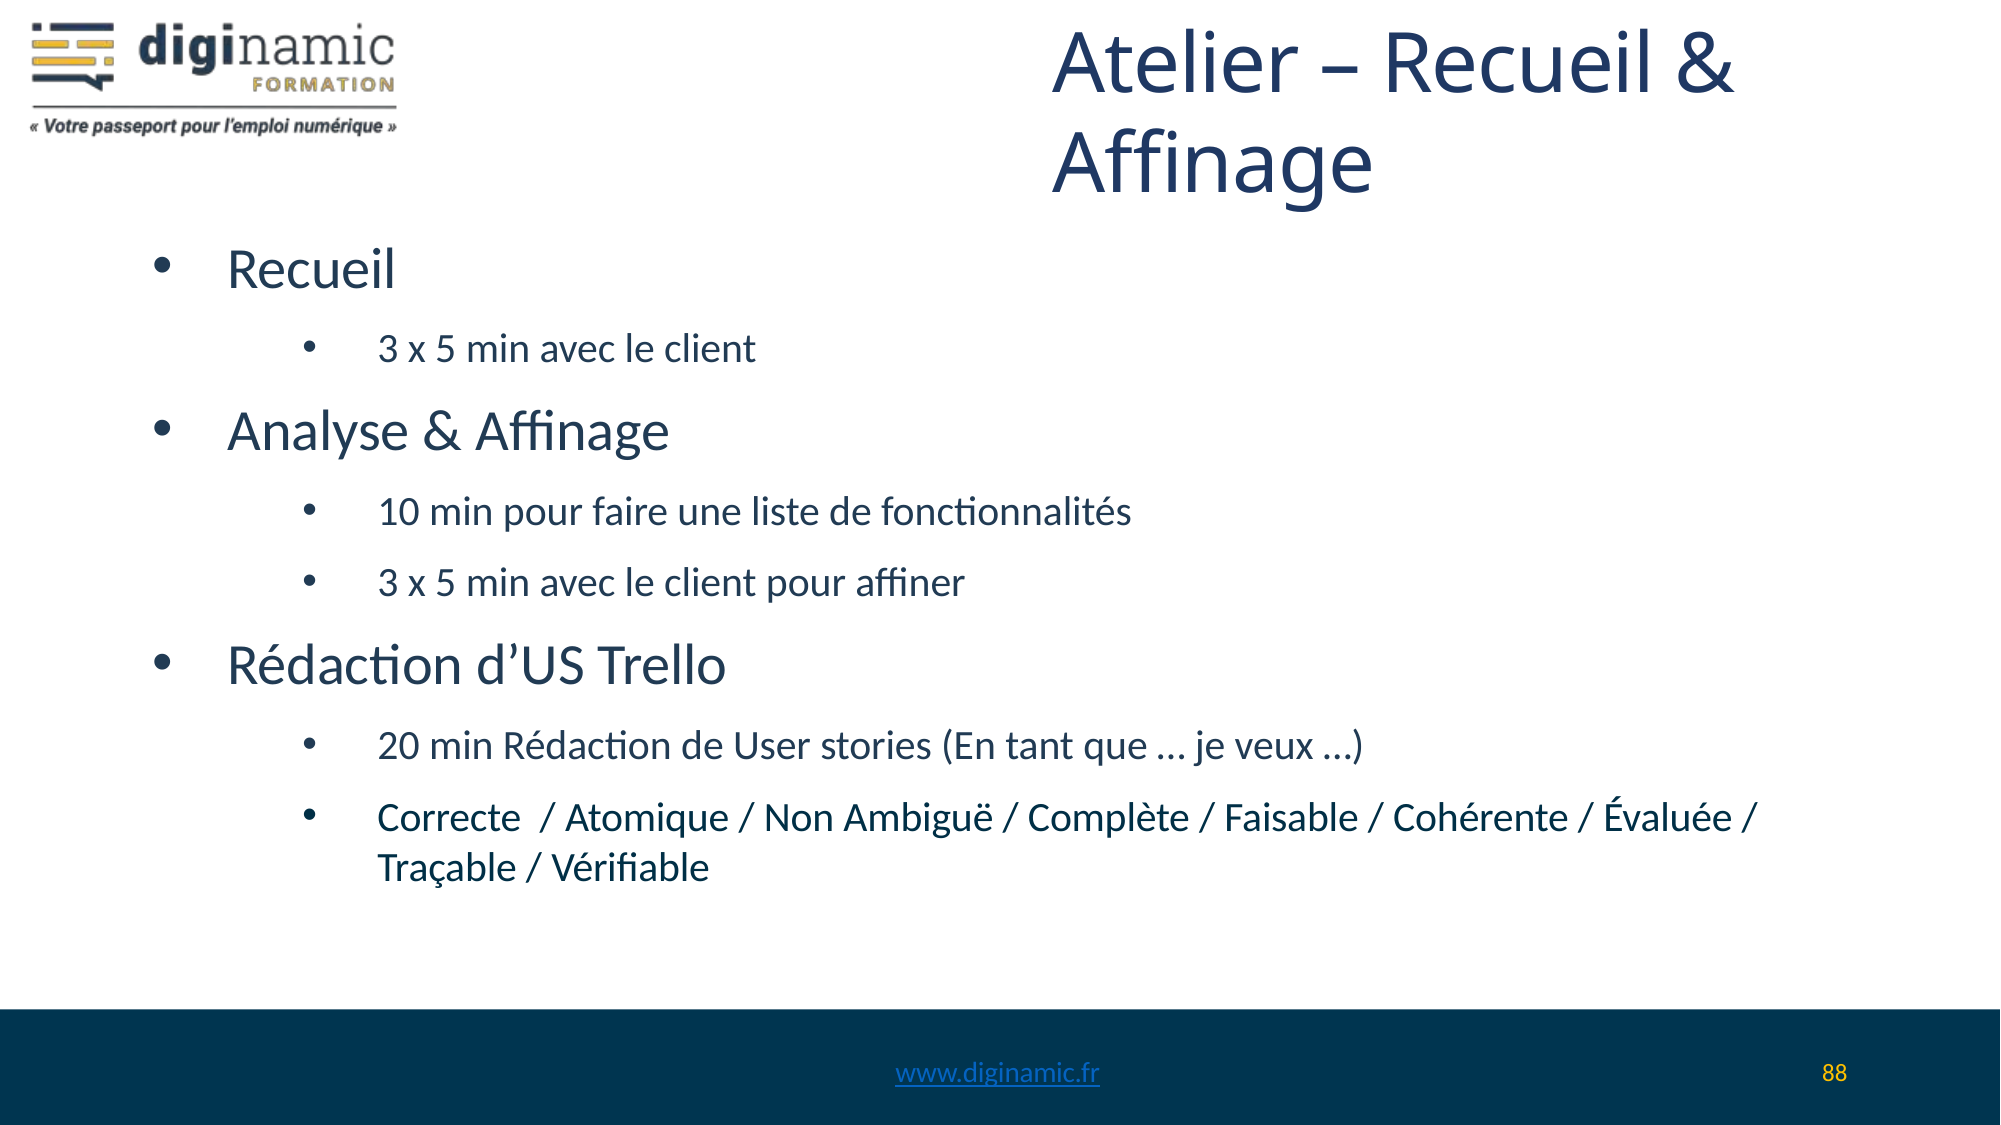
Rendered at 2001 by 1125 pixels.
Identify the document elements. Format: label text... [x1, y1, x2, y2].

picture [15, 20, 414, 138]
text_box Recueil 3 x 5 min avec le client Analyse & Affinage 10 min pour faire une liste de fonctionnalités 3 x 5 min avec le client pour affiner Rédaction d’US Trello 20 min Rédaction de User stories (En tant que … je veux …) Correcte / Atomique / Non Ambiguë / Complète / Faisable / Cohérente / Évaluée / Traçable / Vérifiable [150, 208, 1852, 961]
footer www.diginamic.fr [893, 1058, 1107, 1125]
slide_number 88 [1817, 1060, 1852, 1125]
text_box Atelier – Recueil & Affinage [1049, 7, 1947, 210]
